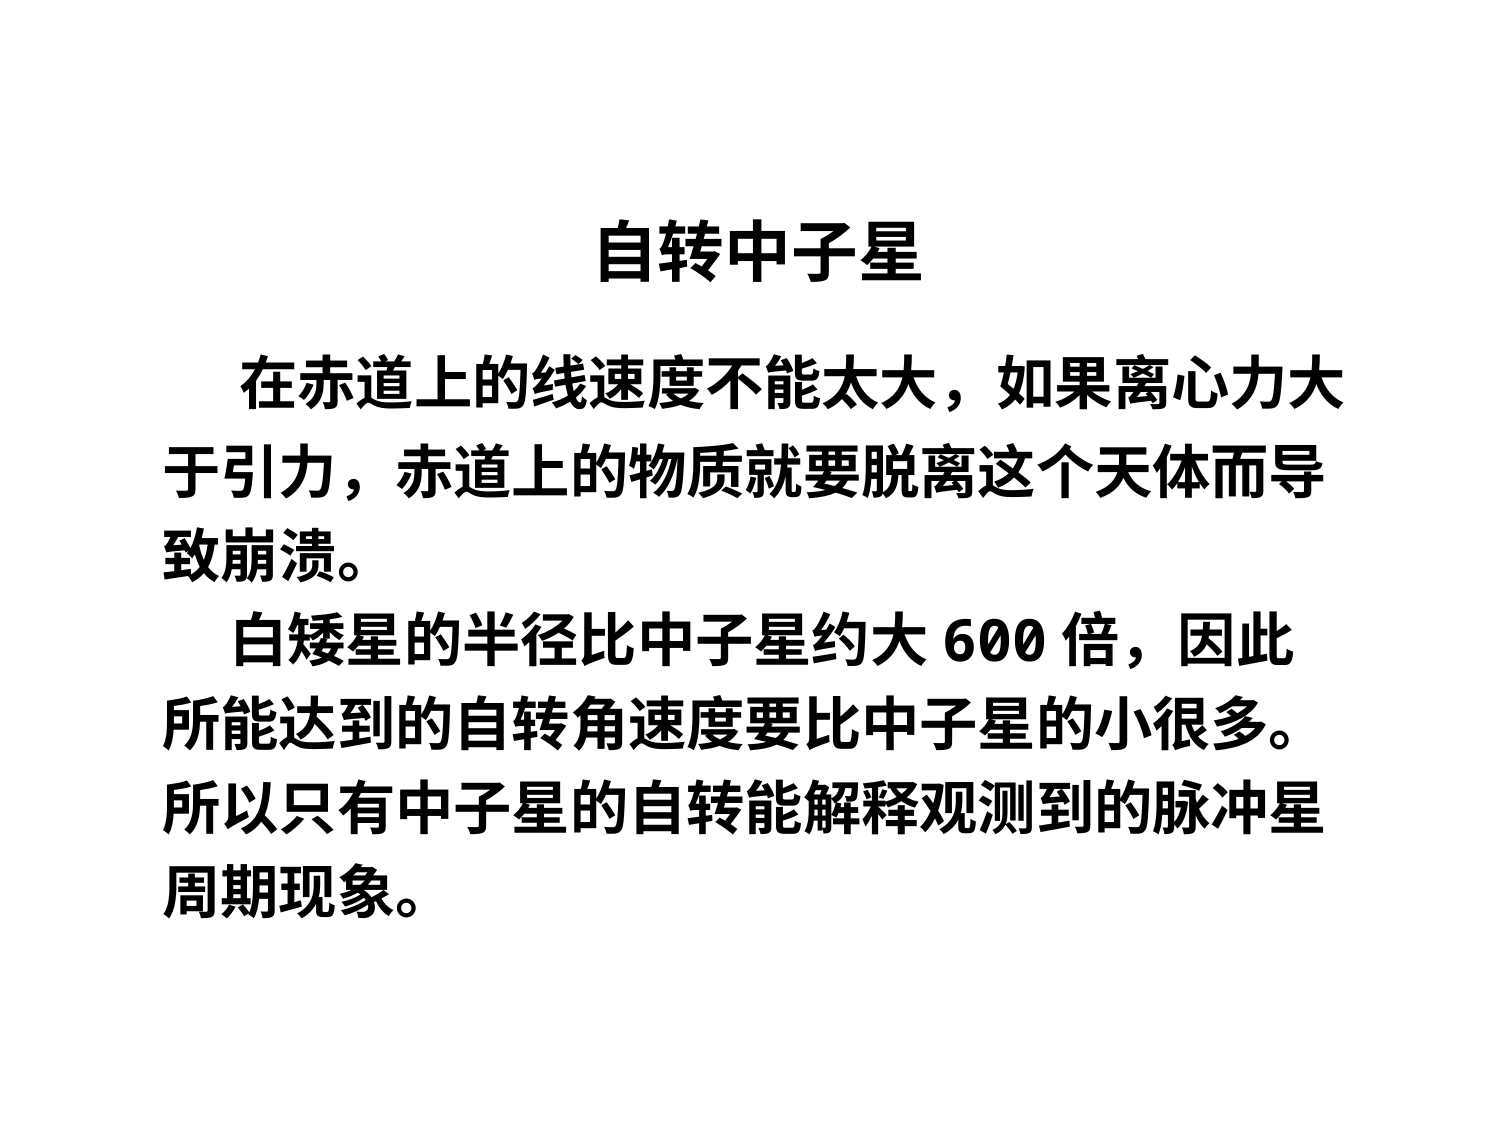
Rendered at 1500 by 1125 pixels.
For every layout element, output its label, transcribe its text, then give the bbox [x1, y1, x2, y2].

text_box 自转中子星 在赤道上的线速度不能太大，如果离心力大于引力，赤道上的物质就要脱离这个天体而导致崩溃。 白矮星的半径比中子星约大600倍，因此所能达到的自转角速度要比中子星的小很多。所以只有中子星的自转能解释观测到的脉冲星周期现象。 [147, 113, 1365, 933]
